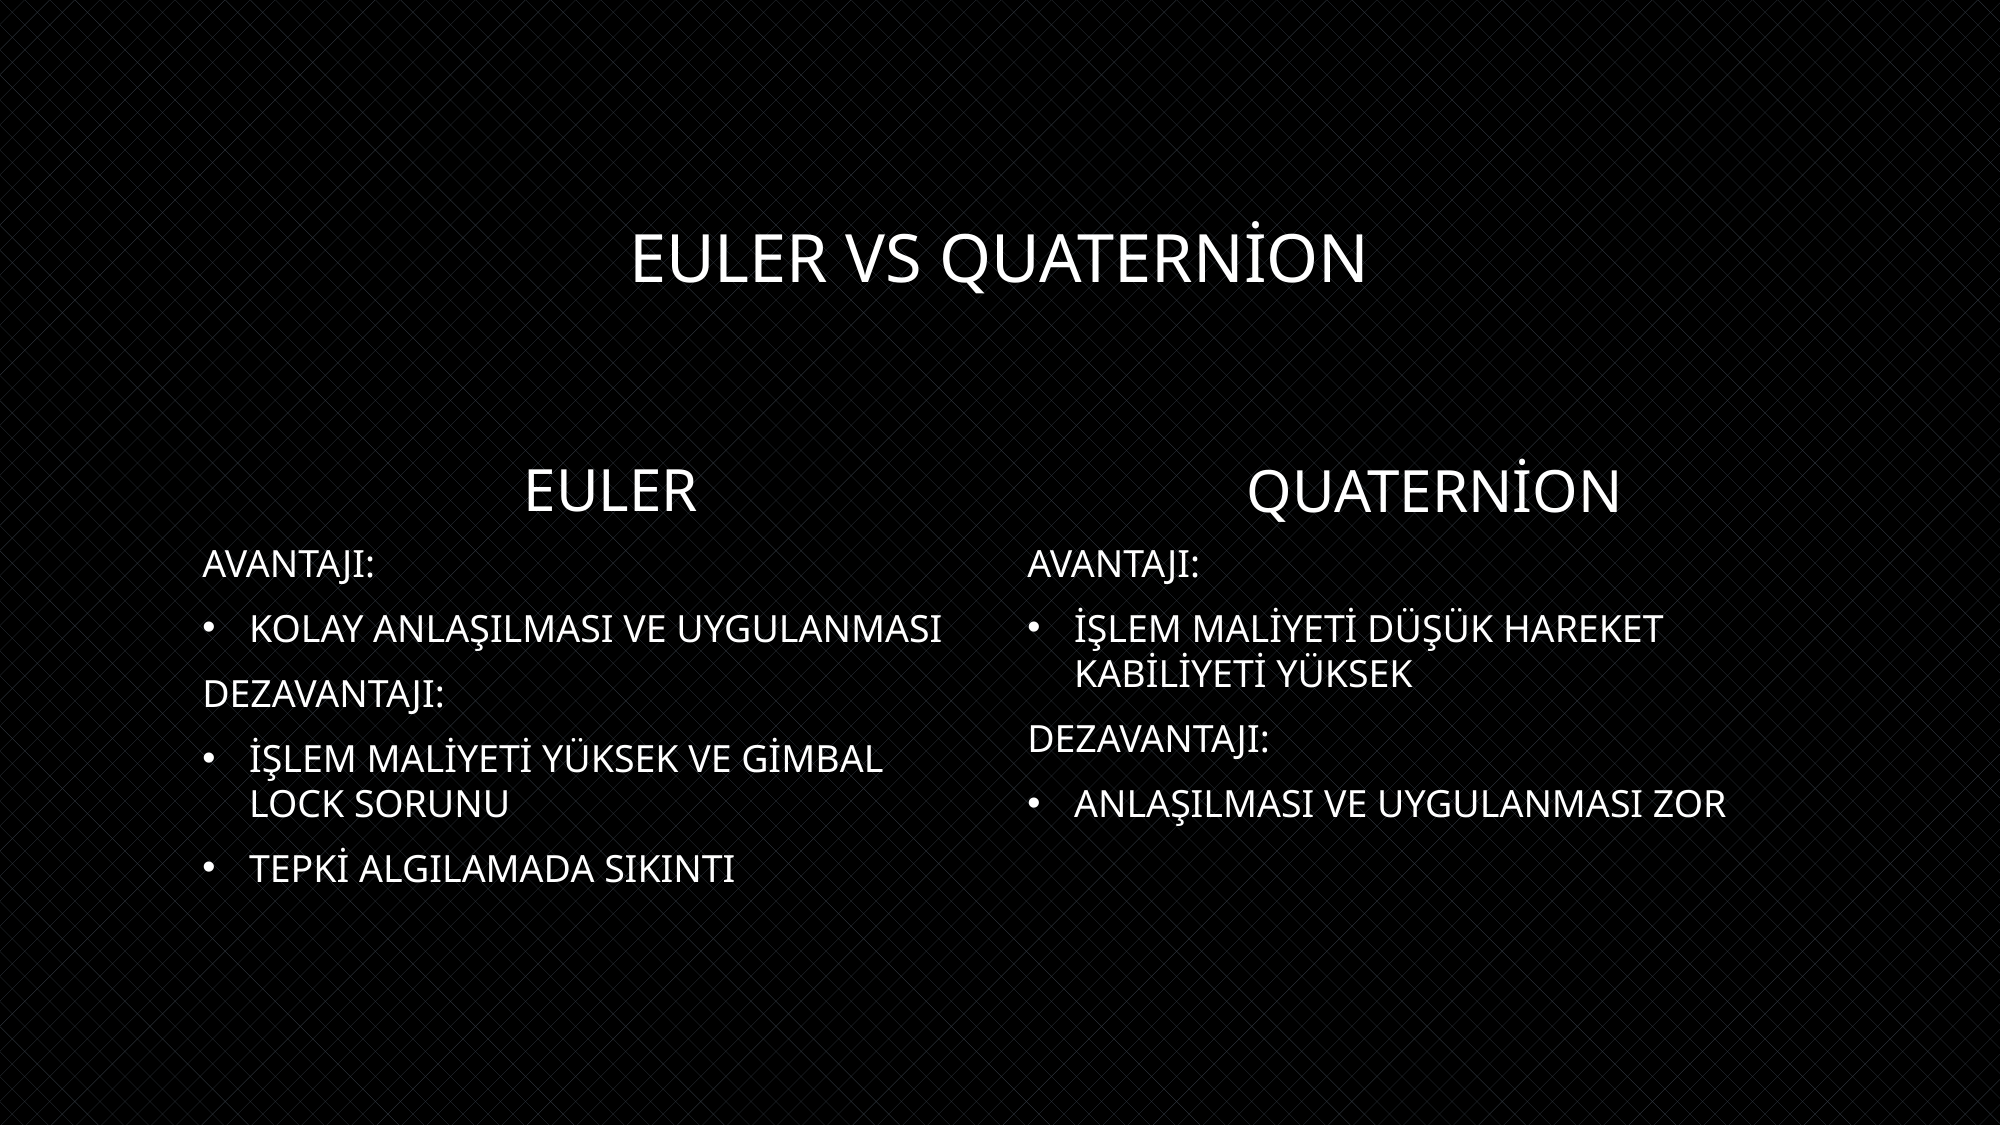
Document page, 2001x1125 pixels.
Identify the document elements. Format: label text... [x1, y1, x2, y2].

list Avantajı: Kolay anlaşılması ve uygulanması Dezavantajı: İşlem maliyeti yüksek ve gimbal lock sorunu Tepki algılamada sıkıntı [187, 532, 988, 950]
list EULER [234, 436, 988, 531]
list QUATERNİON [1056, 437, 1813, 532]
list Avantajı: İşlem maliyeti düşük hareket kabiliyeti yüksek Dezavantajı: Anlaşılması ve uygulanması zor [1012, 532, 1813, 950]
title EULER VS QUATERNİON [187, 99, 1813, 413]
